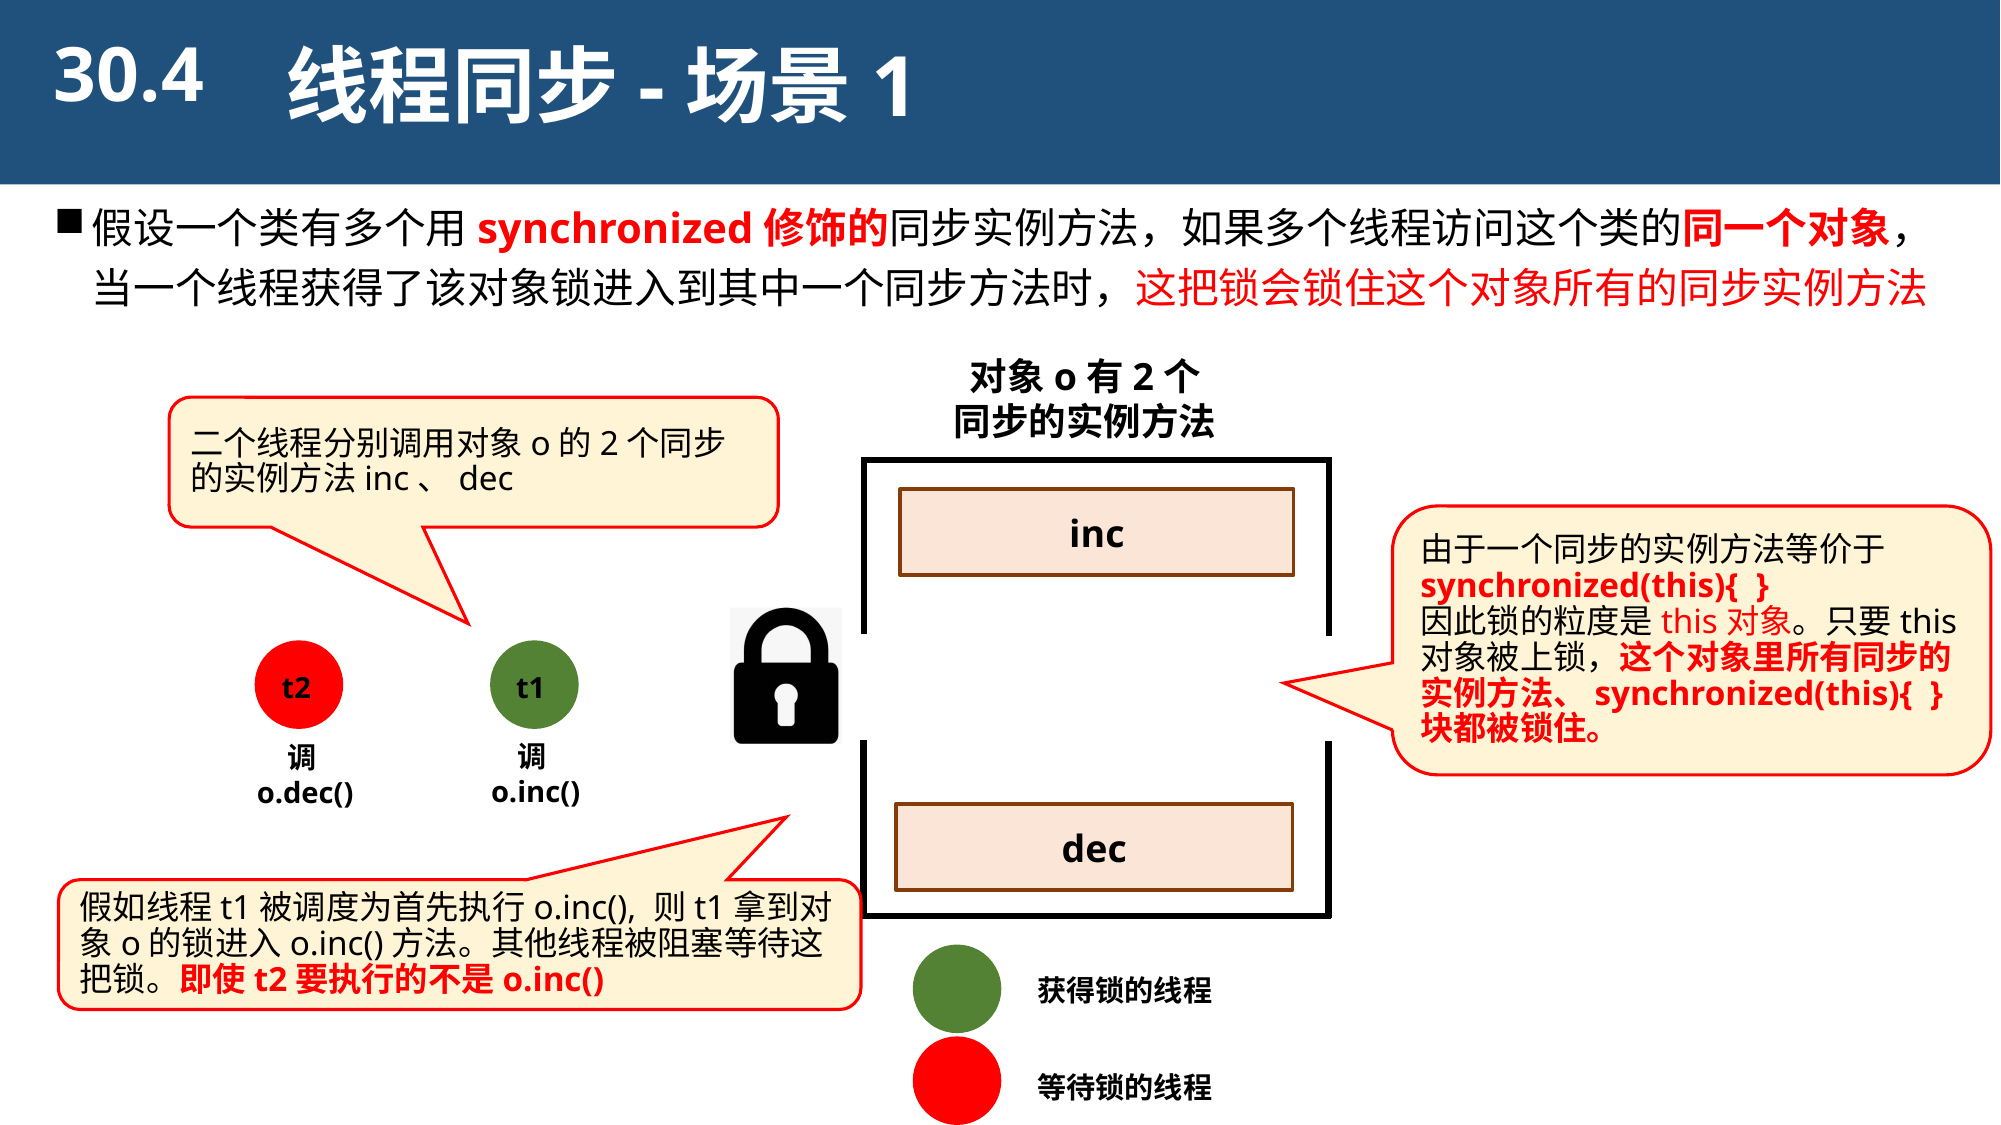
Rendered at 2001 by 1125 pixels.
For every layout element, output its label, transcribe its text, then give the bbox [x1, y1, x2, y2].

list 30.4 [38, 28, 244, 166]
text_box 对象o有2个 同步的实例方法 [917, 345, 1253, 451]
text_box 二个线程分别调用对象o的2个同步的实例方法inc、dec [167, 396, 780, 626]
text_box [860, 740, 1332, 919]
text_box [231, 640, 380, 783]
text_box [911, 943, 996, 1035]
text_box 假如线程t1被调度为首先执行o.inc(), 则t1拿到对象o的锁进入o.inc()方法。其他线程被阻塞等待这把锁。即使t2要执行的不是o.inc() [57, 815, 862, 1011]
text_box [861, 457, 1332, 636]
text_box [911, 1035, 998, 1125]
picture [730, 607, 842, 745]
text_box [468, 640, 604, 782]
text_box 获得锁的线程 [957, 965, 1293, 1015]
list 线程同步-场景1 [270, 36, 1730, 119]
text_box 由于一个同步的实例方法等价于synchronized(this){ } 因此锁的粒度是this对象。只要this对象被上锁，这个对象里所有同步的实例方法、synchronized(this){ }块都被锁住。 [1280, 504, 1992, 776]
text_box 等待锁的线程 [957, 1061, 1293, 1112]
text_box 假设一个类有多个用synchronized修饰的同步实例方法，如果多个线程访问这个类的同一个对象，当一个线程获得了该对象锁进入到其中一个同步方法时，这把锁会锁住这个对象所有的同步实例方法 [38, 184, 1949, 394]
